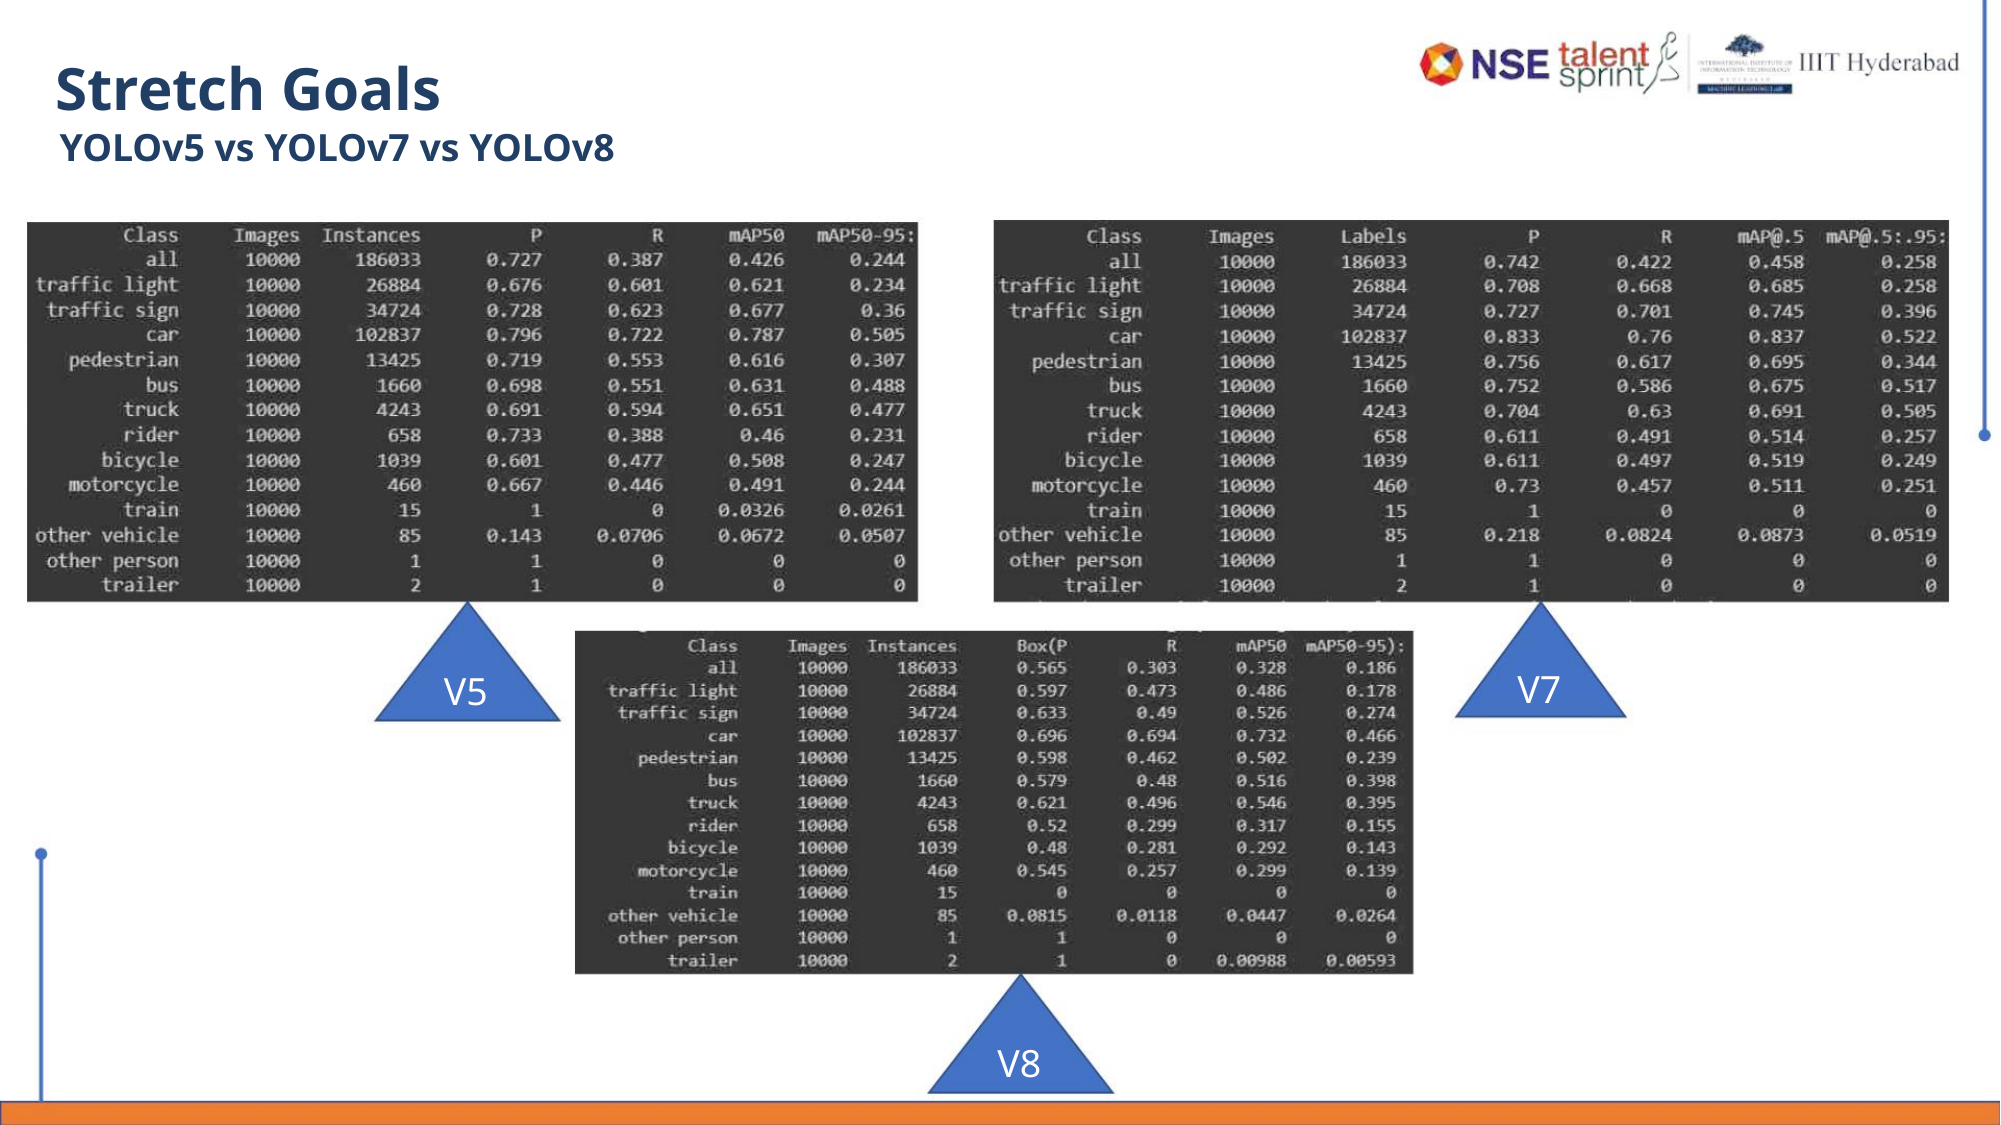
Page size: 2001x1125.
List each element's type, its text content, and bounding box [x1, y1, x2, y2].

text_box V7 [1517, 669, 1589, 712]
text_box V8 [997, 1042, 1069, 1085]
text_box [0, 0, 2000, 1125]
text_box Stretch Goals YOLOv5 vs YOLOv7 vs YOLOv8 [55, 56, 653, 170]
text_box V5 [444, 671, 515, 713]
